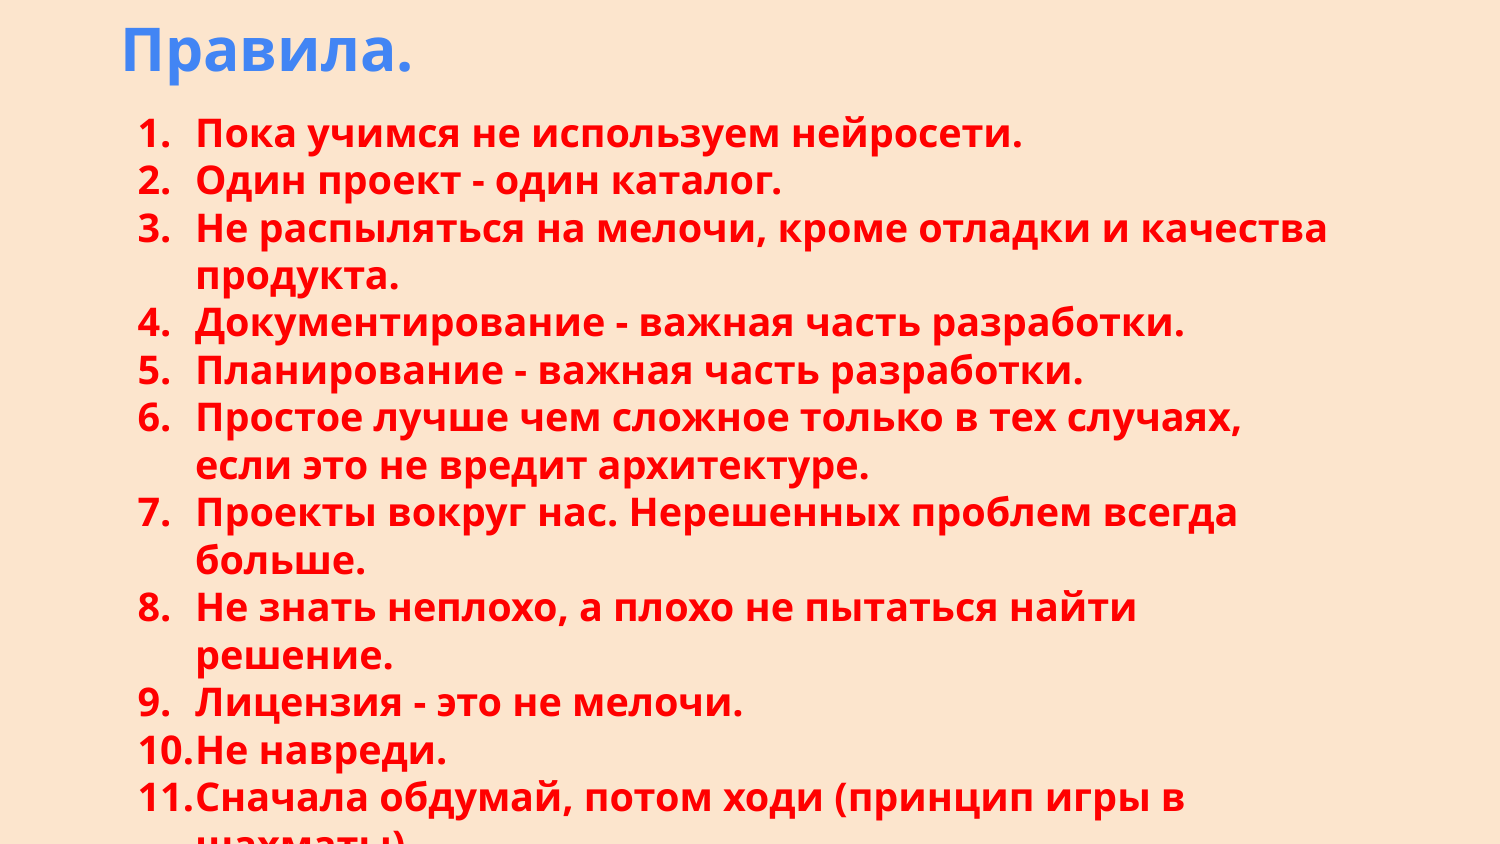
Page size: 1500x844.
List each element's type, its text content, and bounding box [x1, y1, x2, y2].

text_box Пока учимся не используем нейросети. Один проект - один каталог. Не распыляться на мелочи, кроме отладки и качества продукта. Документирование - важная часть разработки. Планирование - важная часть разработки. Простое лучше чем сложное только в тех случаях, если это не вредит архитектуре. Проекты вокруг нас. Нерешенных проблем всегда больше. Не знать неплохо, а плохо не пытаться найти решение. Лицензия - это не мелочи. Не навреди. Сначала обдумай, потом ходи (принцип игры в шахматы). [104, 92, 1350, 832]
text_box Правила. [104, 0, 1410, 93]
